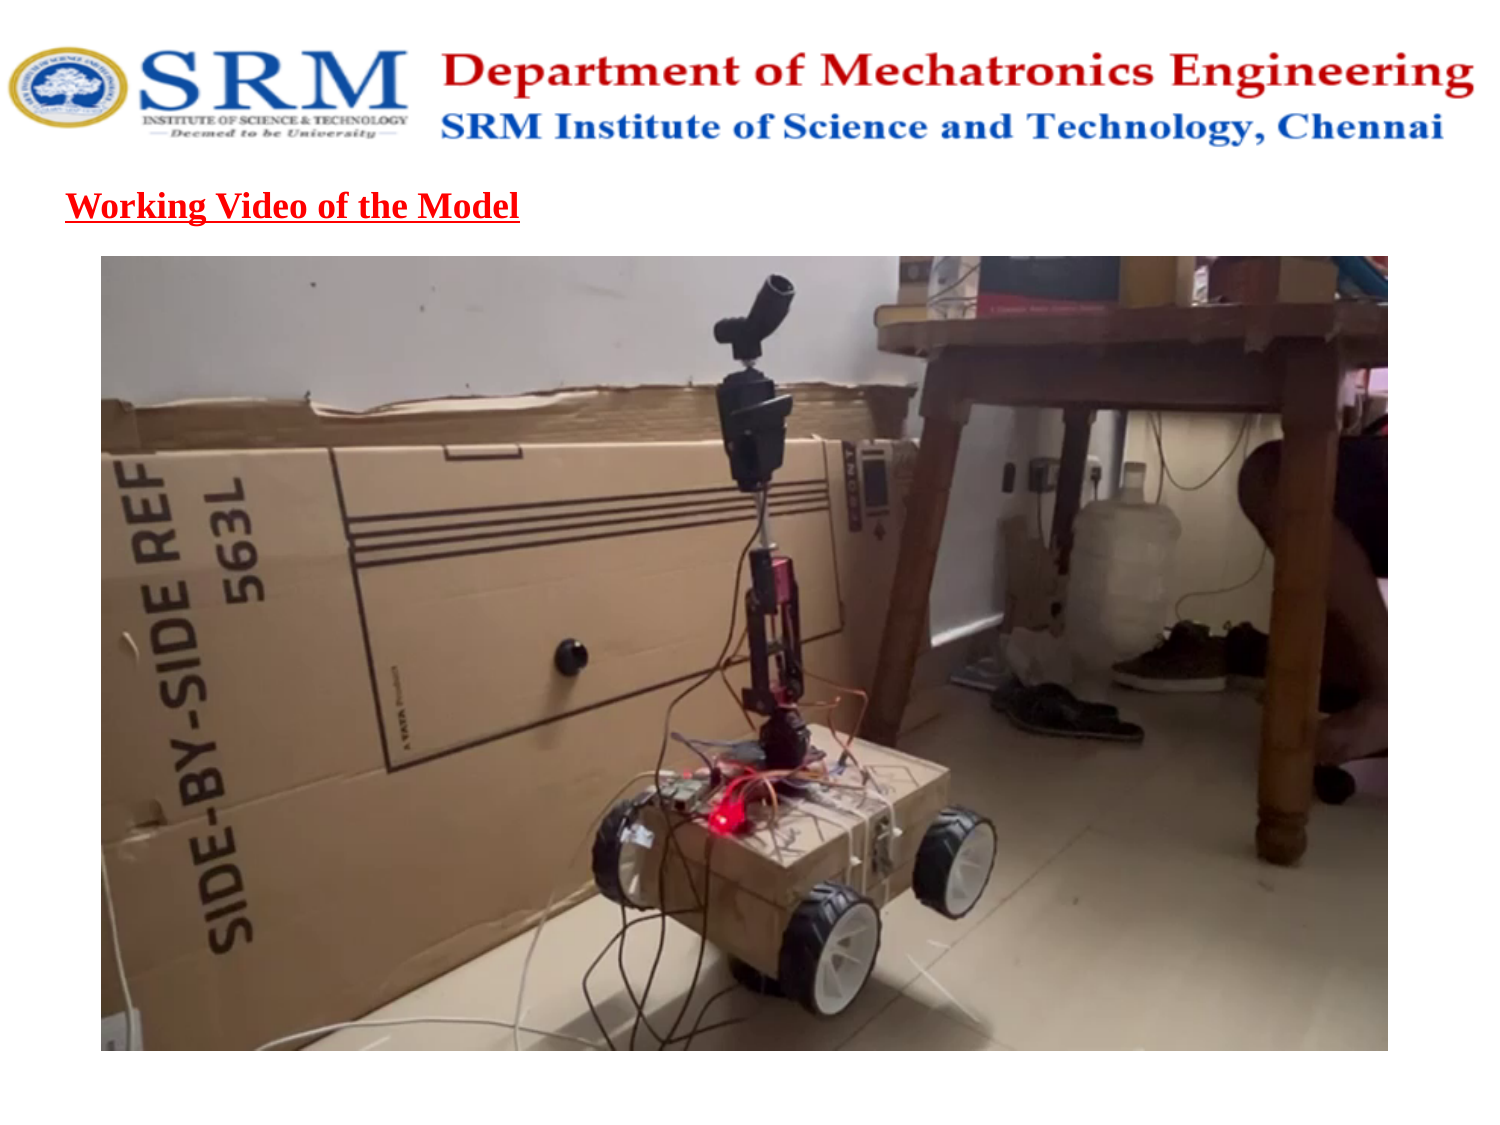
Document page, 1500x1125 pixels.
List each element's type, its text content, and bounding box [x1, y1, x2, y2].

title Working Video of the Model [64, 137, 1340, 271]
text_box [100, 254, 1389, 1052]
picture [0, 0, 1500, 186]
